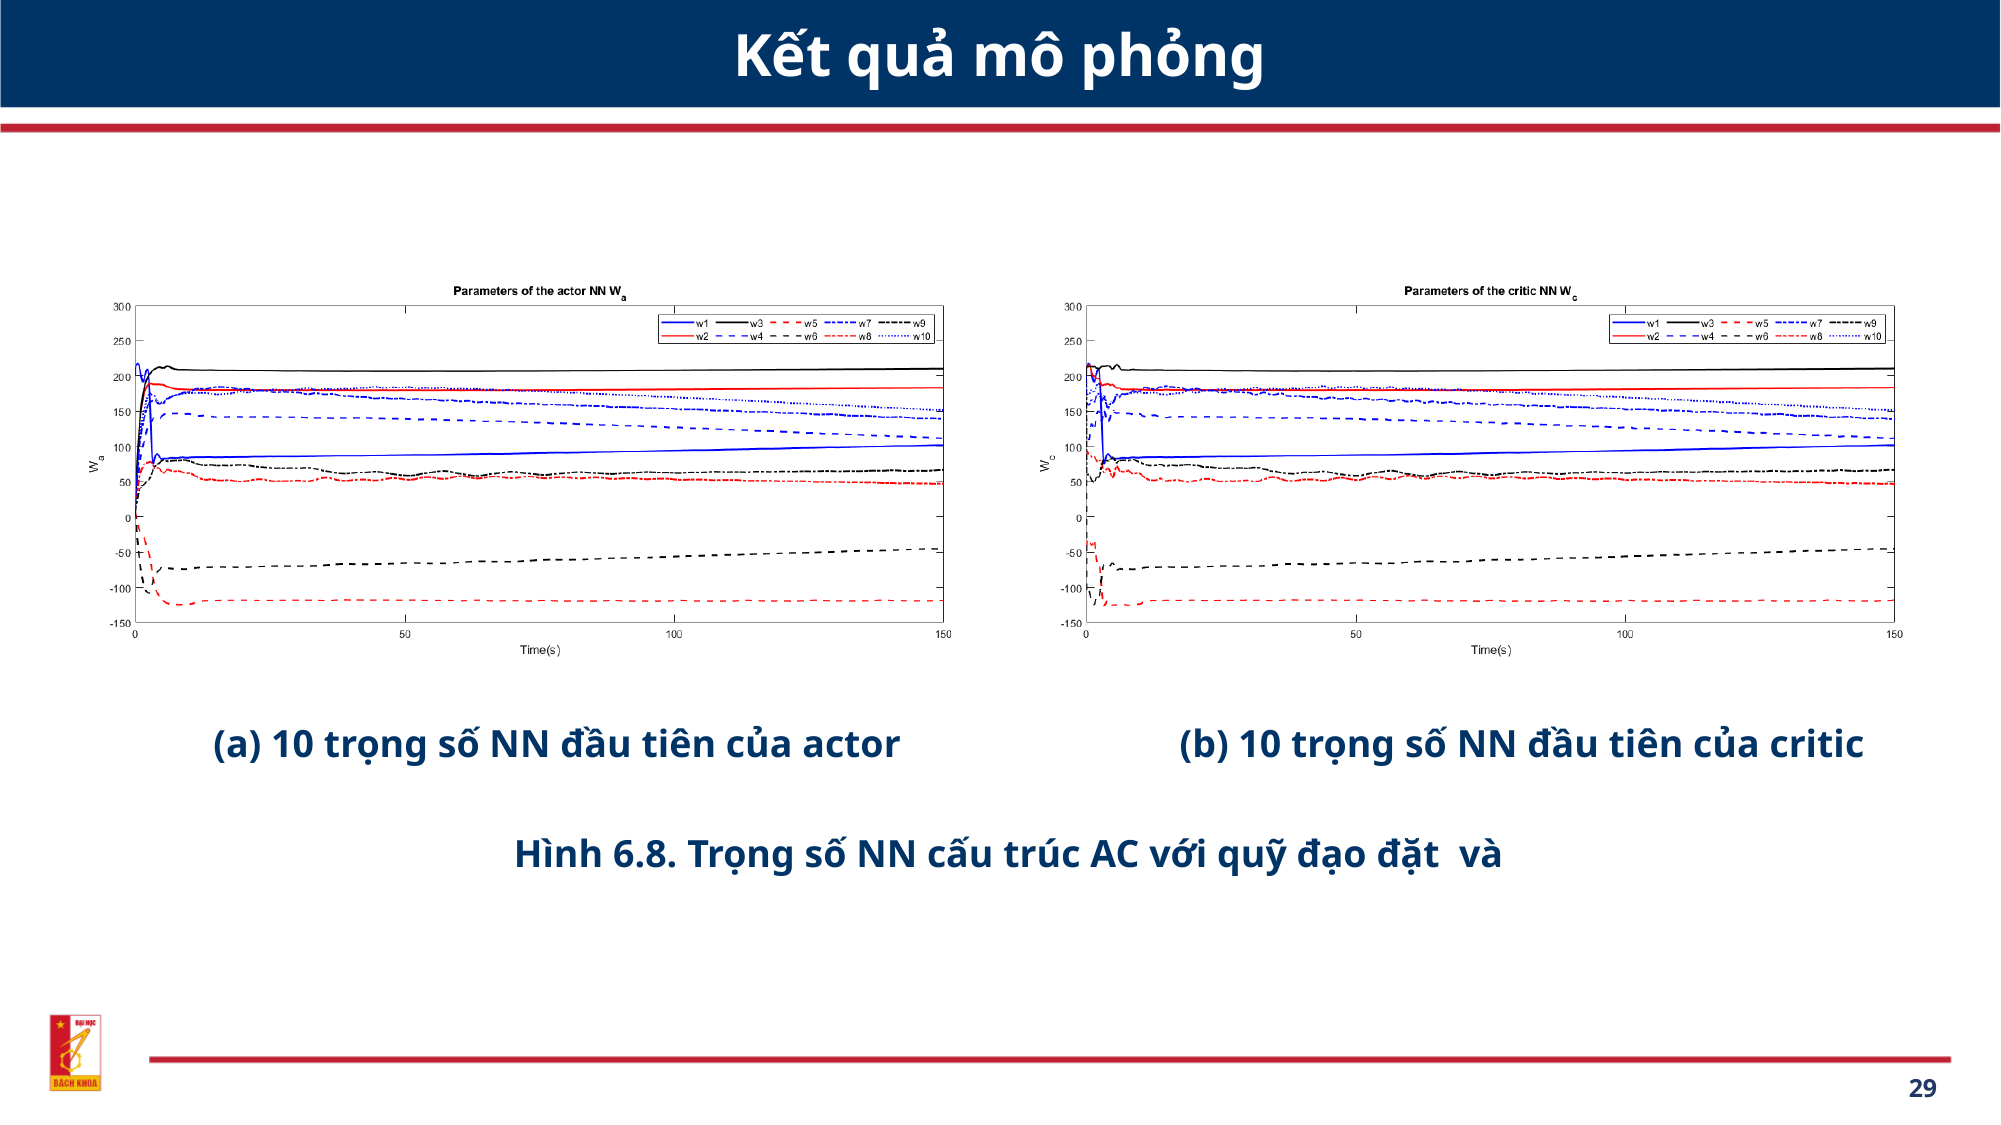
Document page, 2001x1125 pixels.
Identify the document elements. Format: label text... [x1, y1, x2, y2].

title Kết quả mô phỏng [55, 18, 1945, 90]
text_box (b) 10 trọng số NN đầu tiên của critic [1164, 713, 1880, 773]
text_box (a) 10 trọng số NN đầu tiên của actor [198, 713, 917, 773]
slide_number 29 [1502, 1065, 1953, 1125]
picture [0, 0, 2001, 1125]
